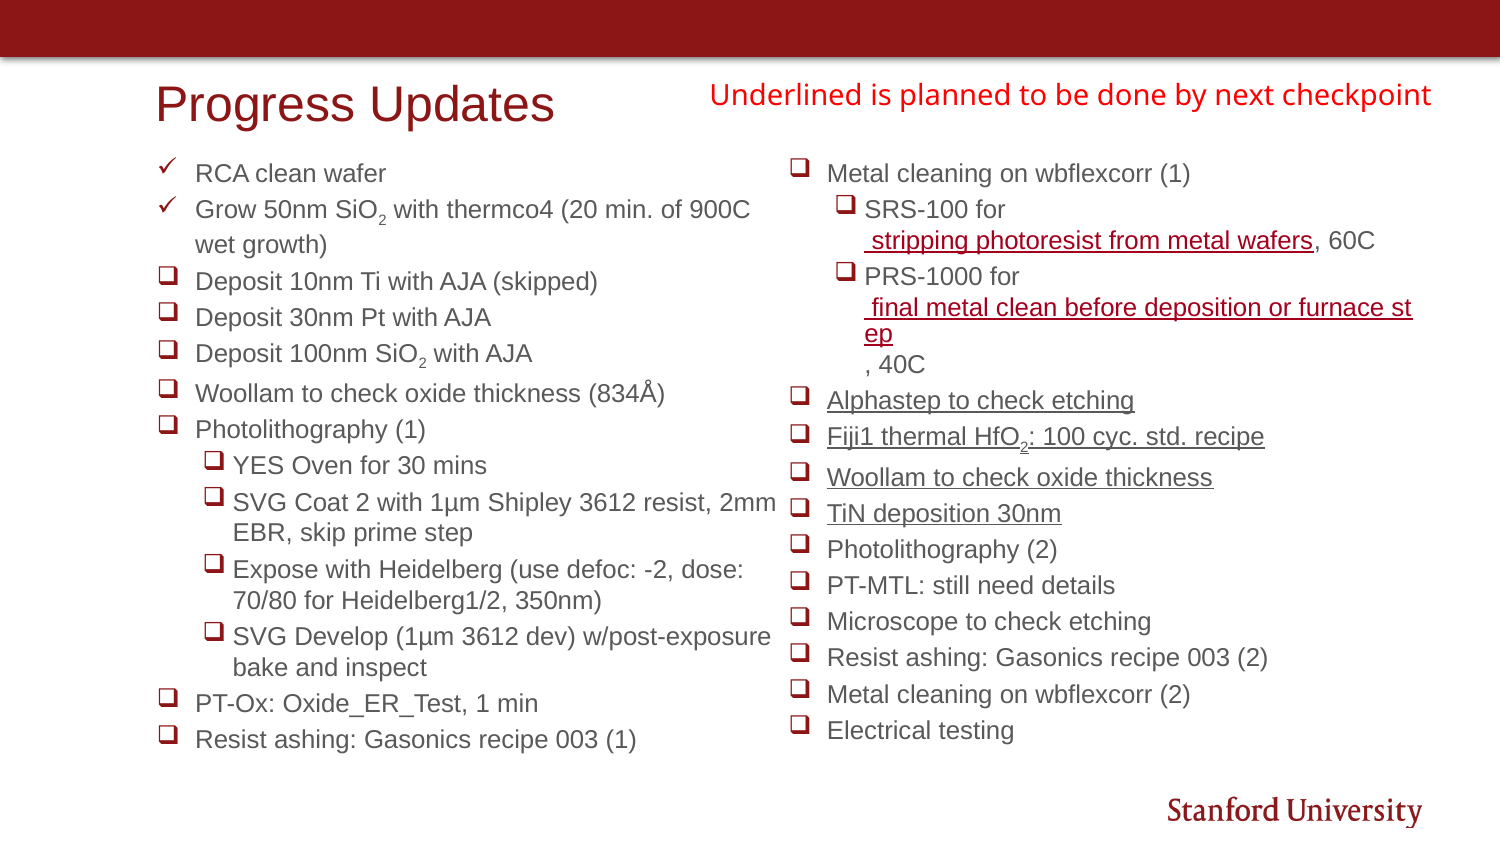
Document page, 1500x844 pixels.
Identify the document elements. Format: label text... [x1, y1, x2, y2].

text_box Underlined is planned to be done by next checkpoint [694, 68, 1447, 119]
list RCA clean wafer Grow 50nm SiO2 with thermco4 (20 min. of 900C wet growth) Deposit 10nm Ti with AJA (skipped) Deposit 30nm Pt with AJA Deposit 100nm SiO2 with AJA Woollam to check oxide thickness (834Å) Photolithography (1) YES Oven for 30 mins SVG Coat 2 with 1µm Shipley 3612 resist, 2mm EBR, skip prime step Expose with Heidelberg (use defoc: -2, dose: 70/80 for Heidelberg1/2, 350nm) SVG Develop (1µm 3612 dev) w/post-exposure bake and inspect PT-Ox: Oxide_ER_Test, 1 min Resist ashing: Gasonics recipe 003 (1) Metal cleaning on wbflexcorr (1) SRS-100 for stripping photoresist from metal wafers, 60C PRS-1000 for final metal clean before deposition or furnace step, 40C Alphastep to check etching Fiji1 thermal HfO2: 100 cyc. std. recipe Woollam to check oxide thickness TiN deposition 30nm Photolithography (2) PT-MTL: still need details Microscope to check etching Resist ashing: Gasonics recipe 003 (2) Metal cleaning on wbflexcorr (2) Electrical testing [156, 149, 1421, 766]
title Progress Updates [155, 58, 1420, 140]
